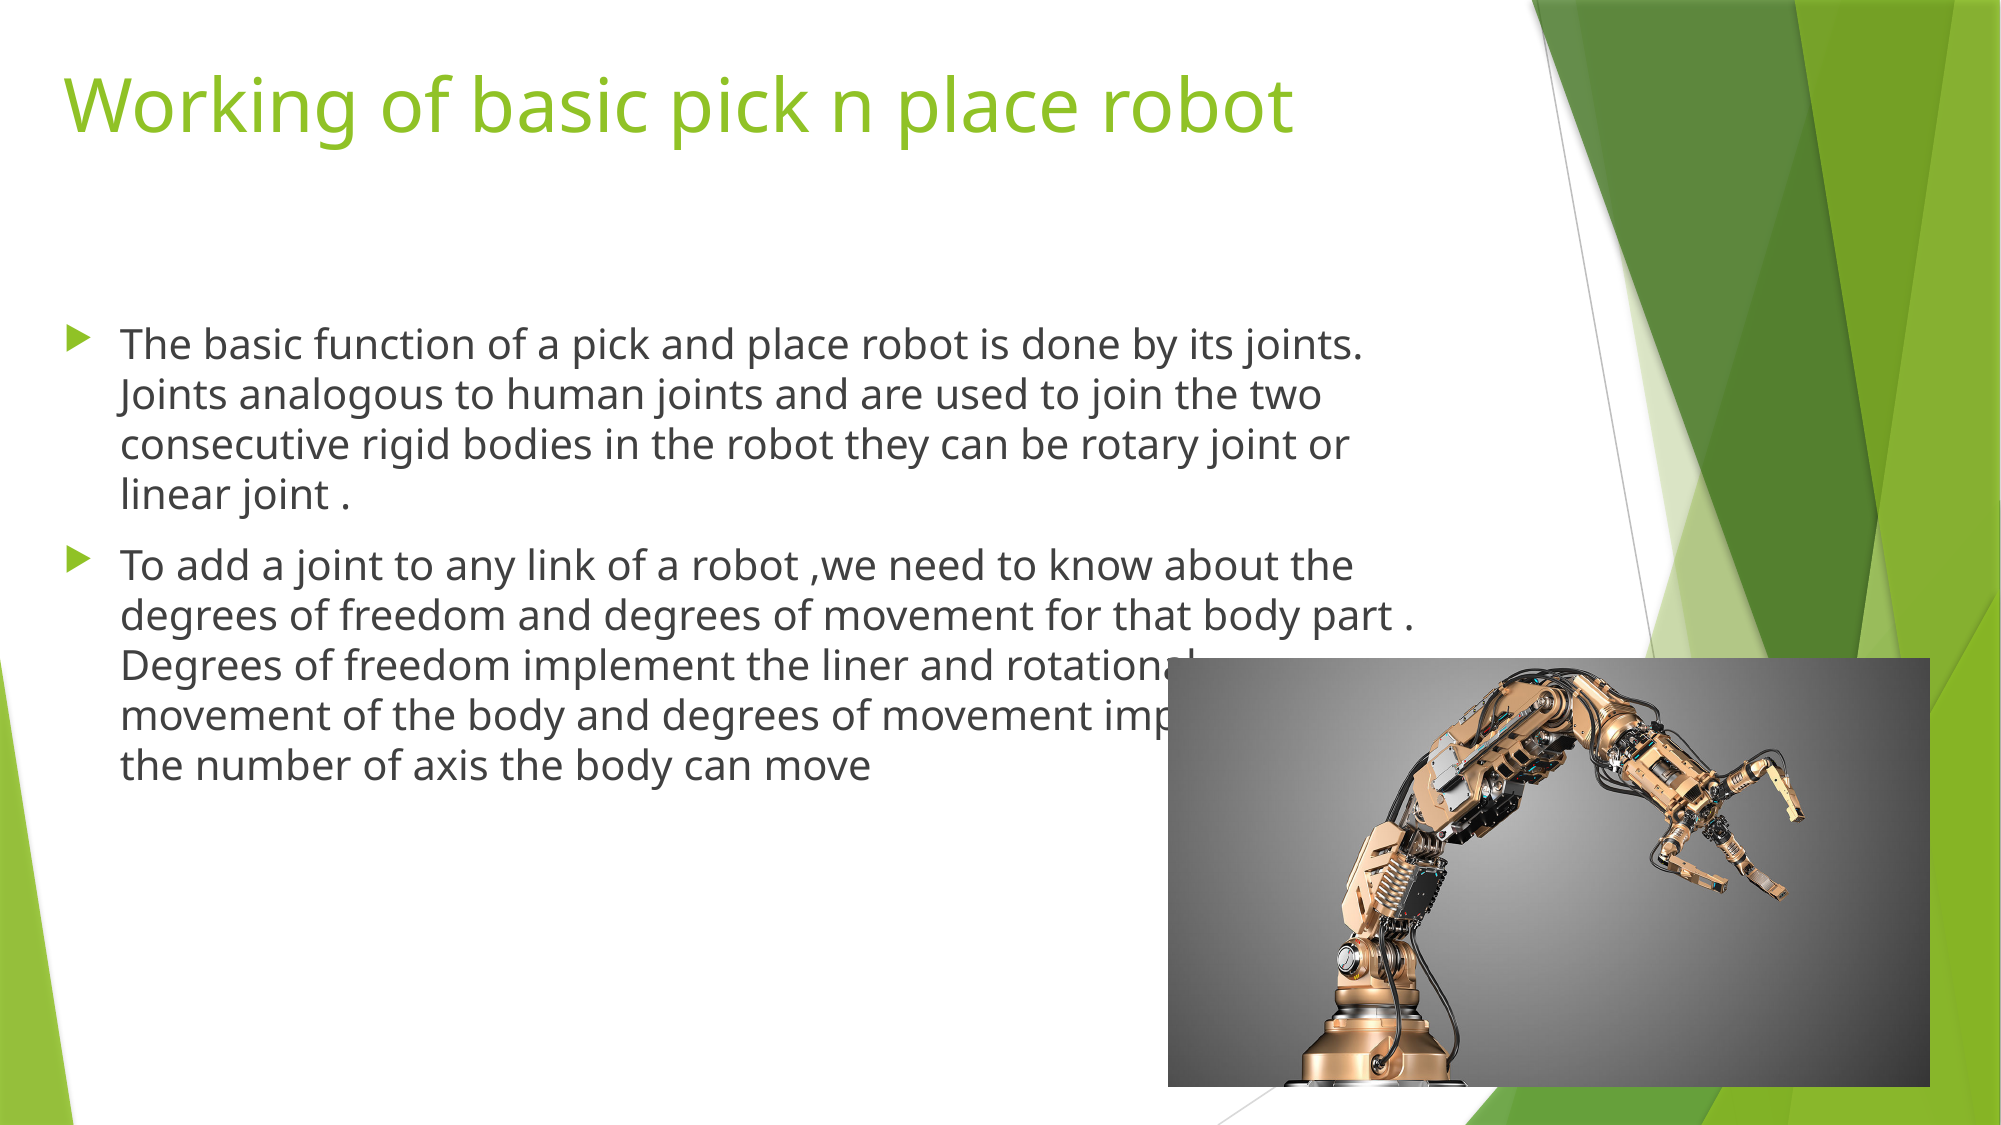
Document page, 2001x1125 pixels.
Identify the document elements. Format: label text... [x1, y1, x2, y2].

picture [1167, 657, 1930, 1087]
list The basic function of a pick and place robot is done by its joints. Joints analogous to human joints and are used to join the two consecutive rigid bodies in the robot they can be rotary joint or linear joint . To add a joint to any link of a robot ,we need to know about the degrees of freedom and degrees of movement for that body part . Degrees of freedom implement the liner and rotational movement of the body and degrees of movement imply the number of axis the body can move [48, 310, 1459, 947]
title Working of basic pick n place robot [48, 50, 1459, 268]
